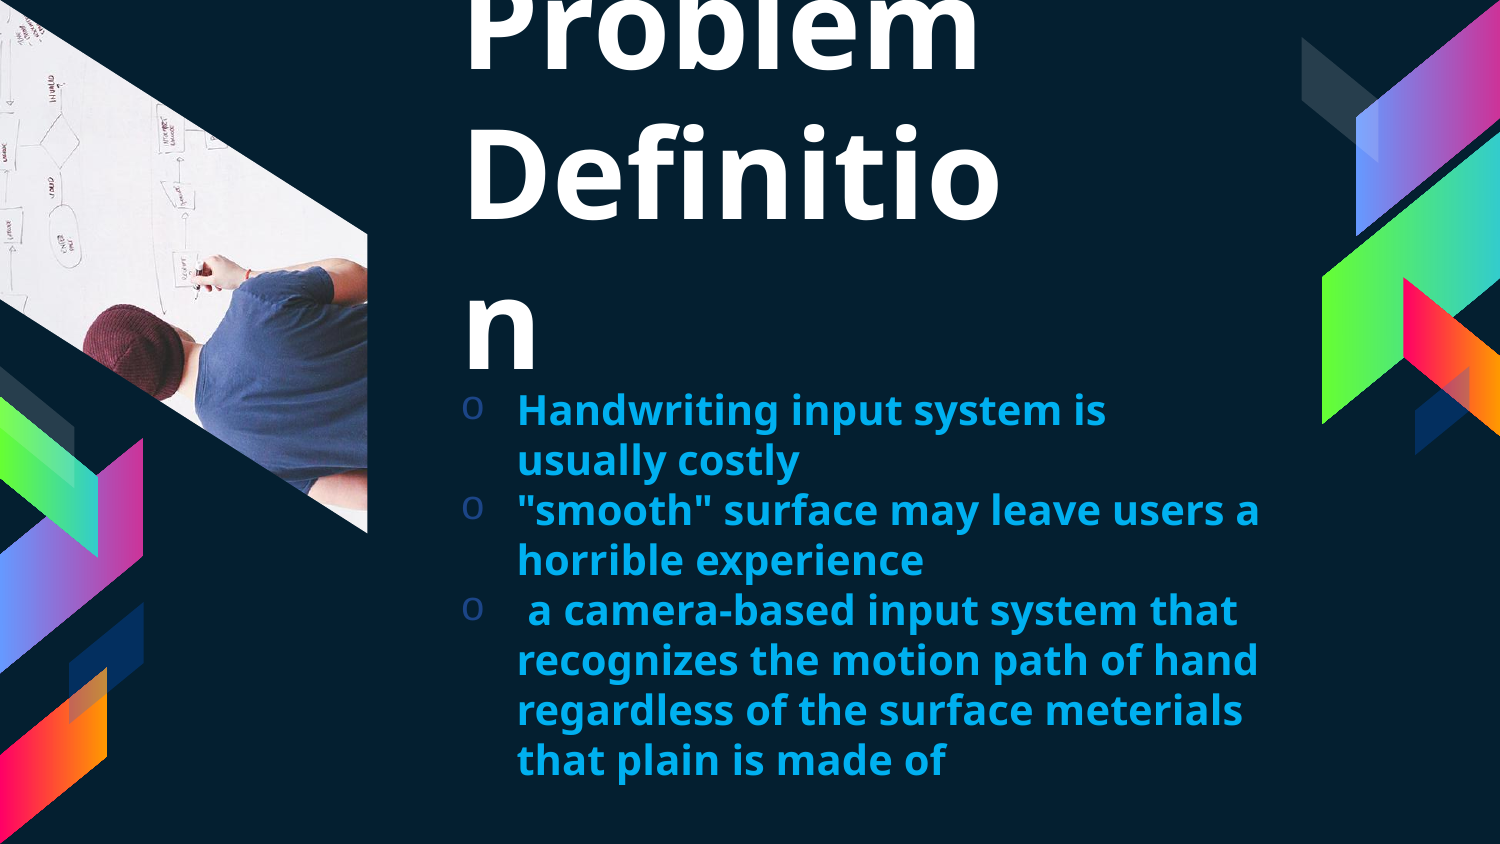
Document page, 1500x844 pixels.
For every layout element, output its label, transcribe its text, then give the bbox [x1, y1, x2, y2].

picture [0, 0, 451, 534]
subtitle Handwriting input system is usually costly "smooth" surface may leave users a horrible experience a camera-based input system that recognizes the motion path of hand regardless of the surface meterials that plain is made of [445, 368, 1283, 607]
title Problem Definition [455, 218, 1051, 368]
